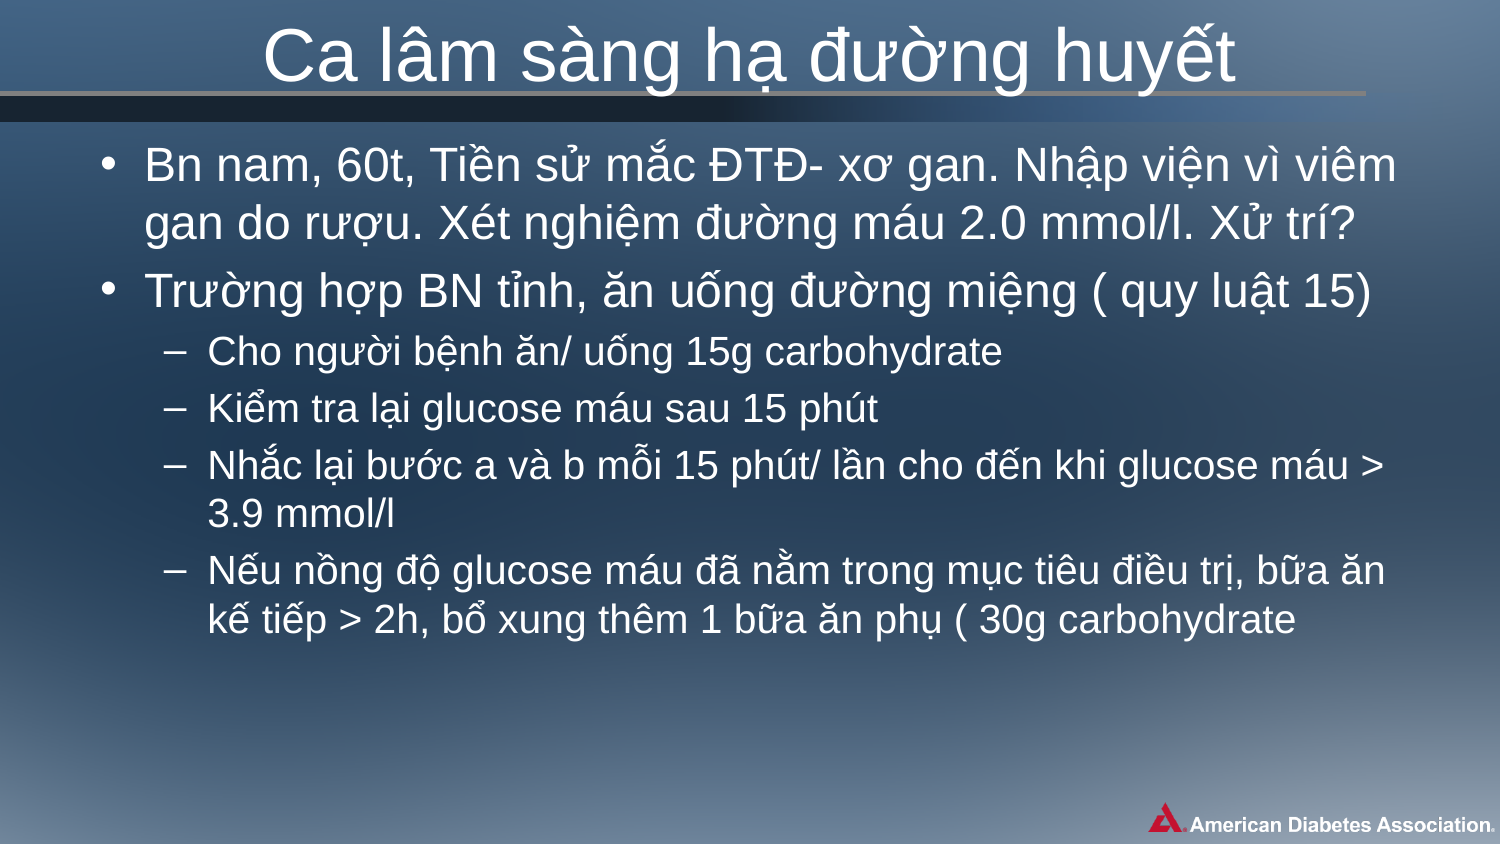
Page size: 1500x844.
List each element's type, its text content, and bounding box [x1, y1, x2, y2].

picture [0, 122, 1500, 844]
title Ca lâm sàng hạ đường huyết [0, 0, 1500, 122]
list Bn nam, 60t, Tiền sử mắc ĐTĐ- xơ gan. Nhập viện vì viêm gan do rượu. Xét nghiệm đường máu 2.0 mmol/l. Xử trí? Trường hợp BN tỉnh, ăn uống đường miệng ( quy luật 15) Cho người bệnh ăn/ uống 15g carbohydrate Kiểm tra lại glucose máu sau 15 phút Nhắc lại bước a và b mỗi 15 phút/ lần cho đến khi glucose máu > 3.9 mmol/l Nếu nồng độ glucose máu đã nằm trong mục tiêu điều trị, bữa ăn kế tiếp > 2h, bổ xung thêm 1 bữa ăn phụ ( 30g carbohydrate [75, 126, 1425, 755]
